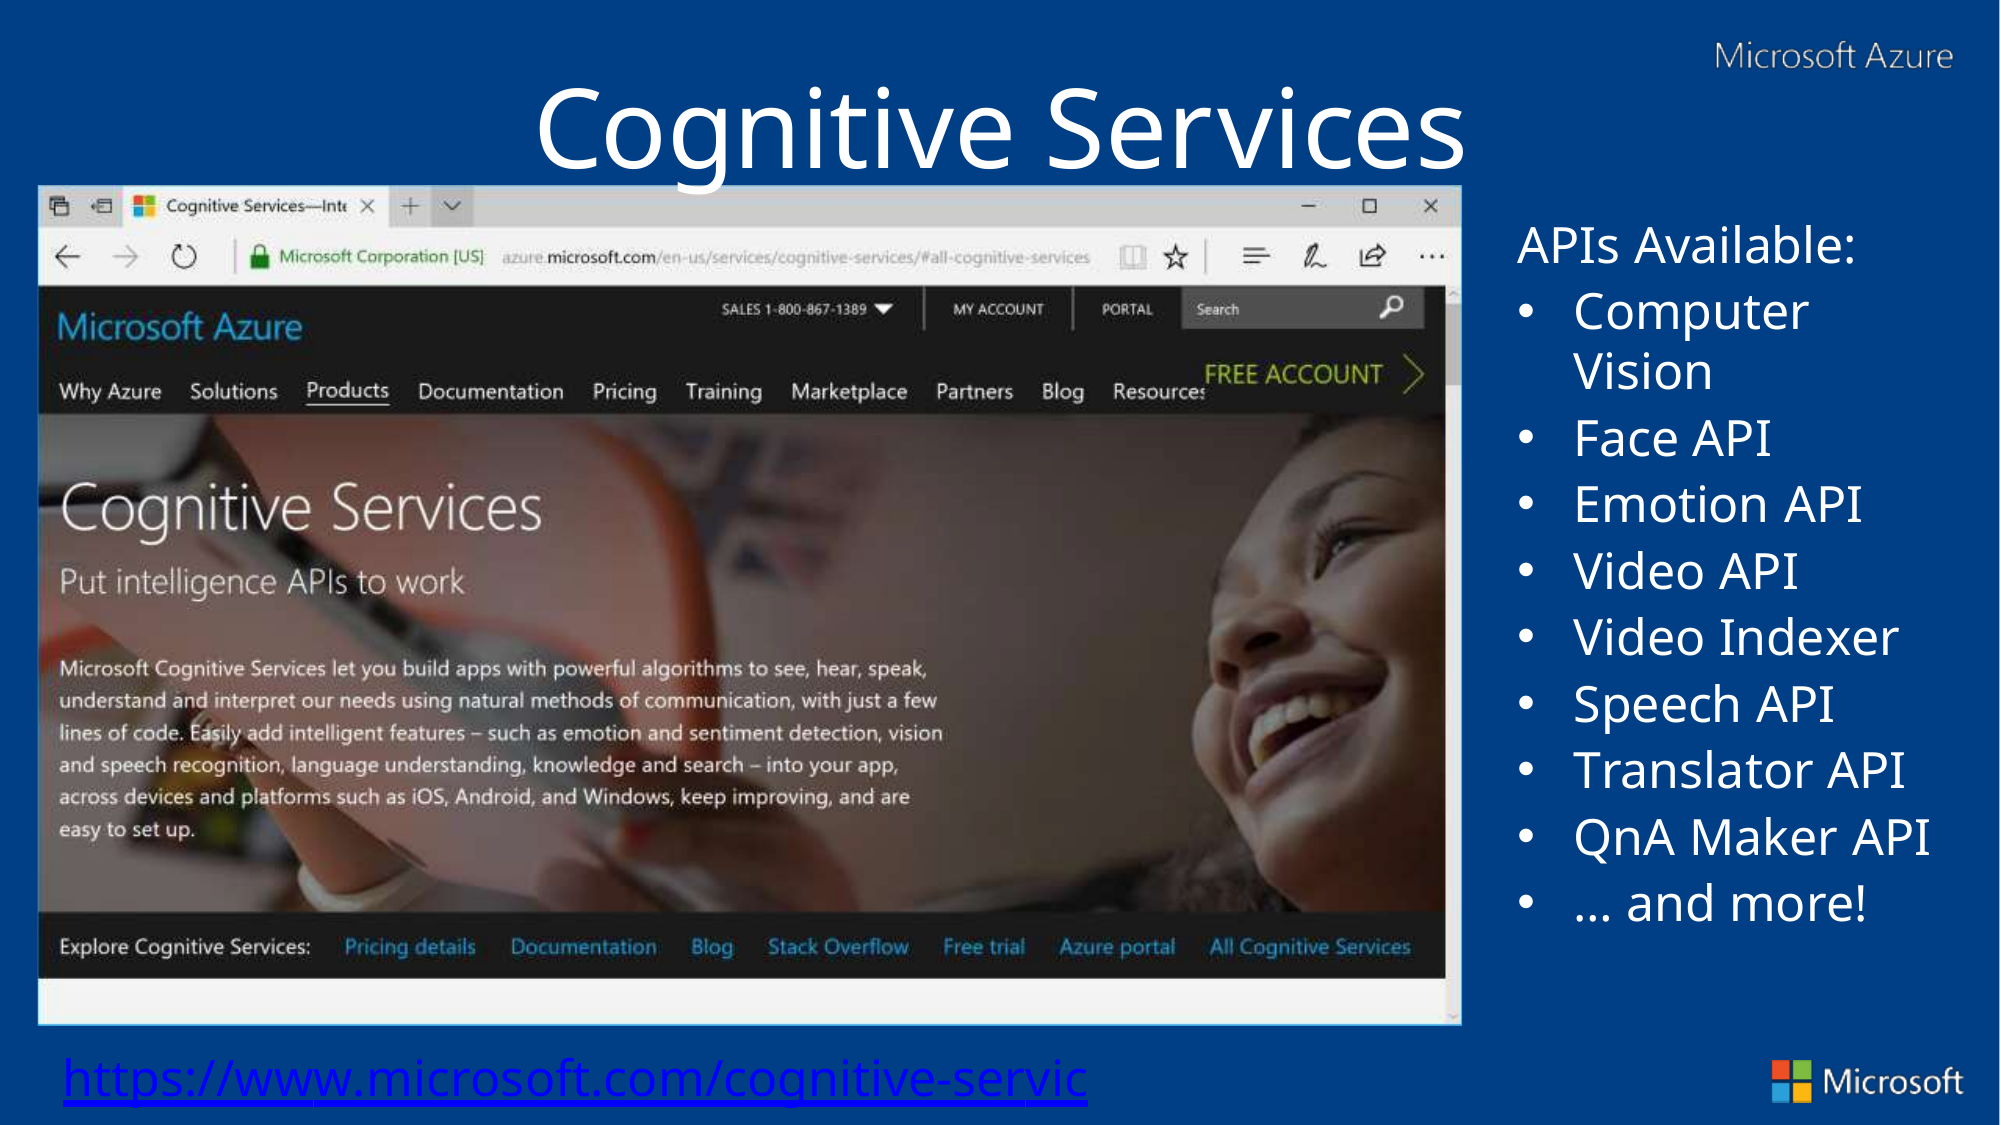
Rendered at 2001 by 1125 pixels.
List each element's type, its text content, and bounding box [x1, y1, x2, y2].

text_box [37, 185, 1463, 1026]
title Cognitive Services [53, 58, 1947, 173]
picture [1698, 24, 1972, 87]
text_box https://www.microsoft.com/cognitive-services/ [60, 1046, 1092, 1125]
text_box APIs Available: Computer Vision Face API Emotion API Video API Video Indexer Speech API Translator API QnA Maker API … and more! [1515, 213, 1945, 932]
picture [1771, 1060, 1964, 1103]
